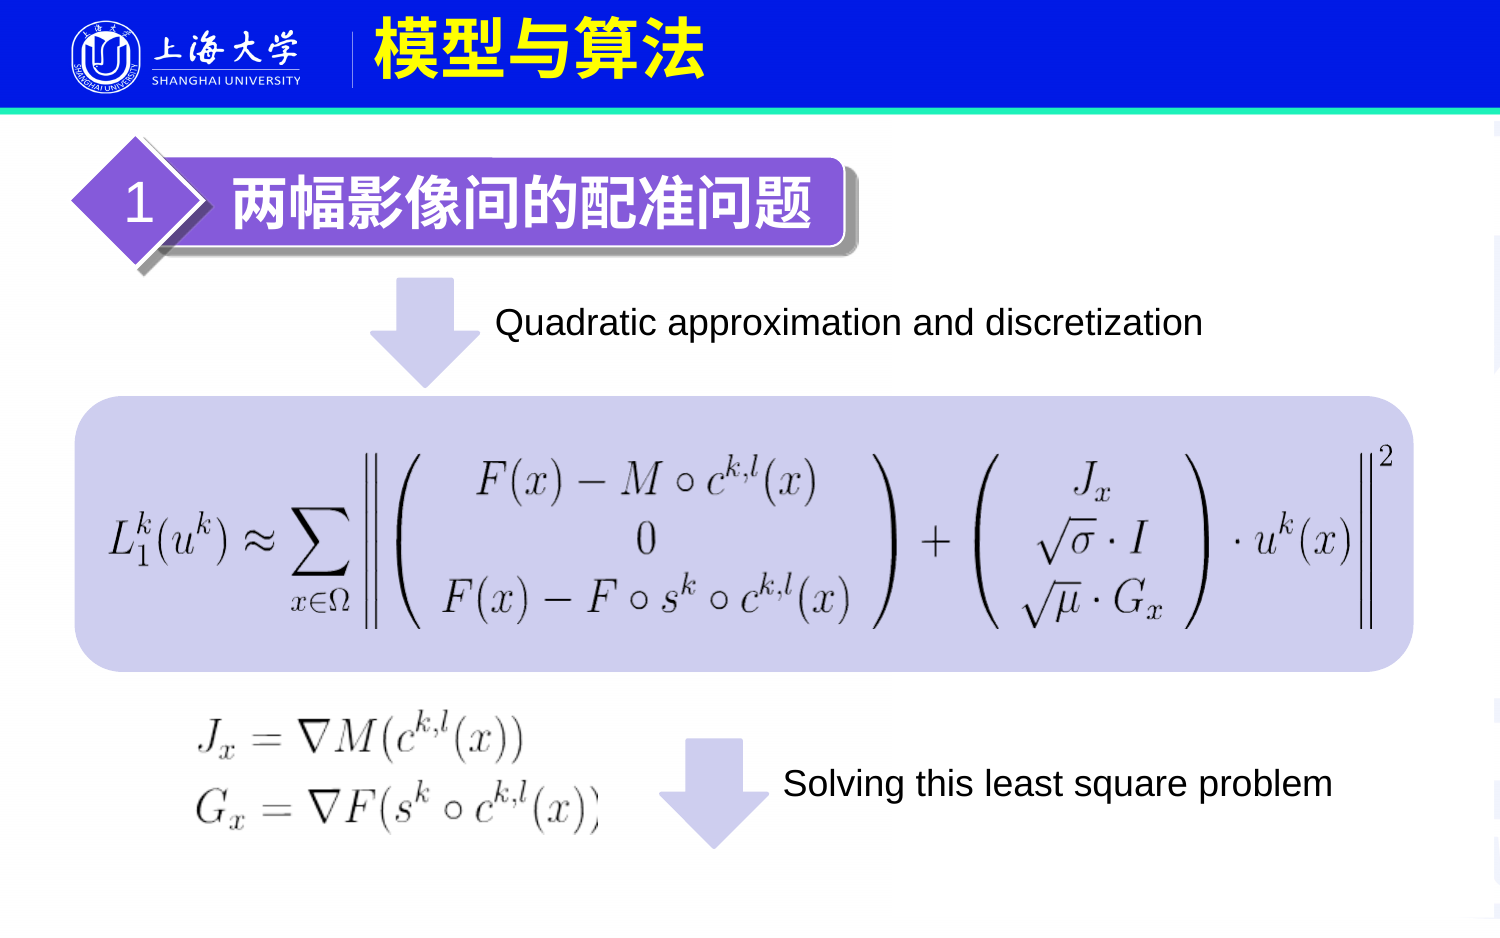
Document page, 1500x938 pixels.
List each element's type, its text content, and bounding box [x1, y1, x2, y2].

picture [0, 1, 1500, 938]
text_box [371, 279, 1224, 387]
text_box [660, 740, 1353, 848]
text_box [67, 132, 892, 269]
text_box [76, 397, 1412, 836]
title 模型与算法 [360, 33, 1483, 202]
